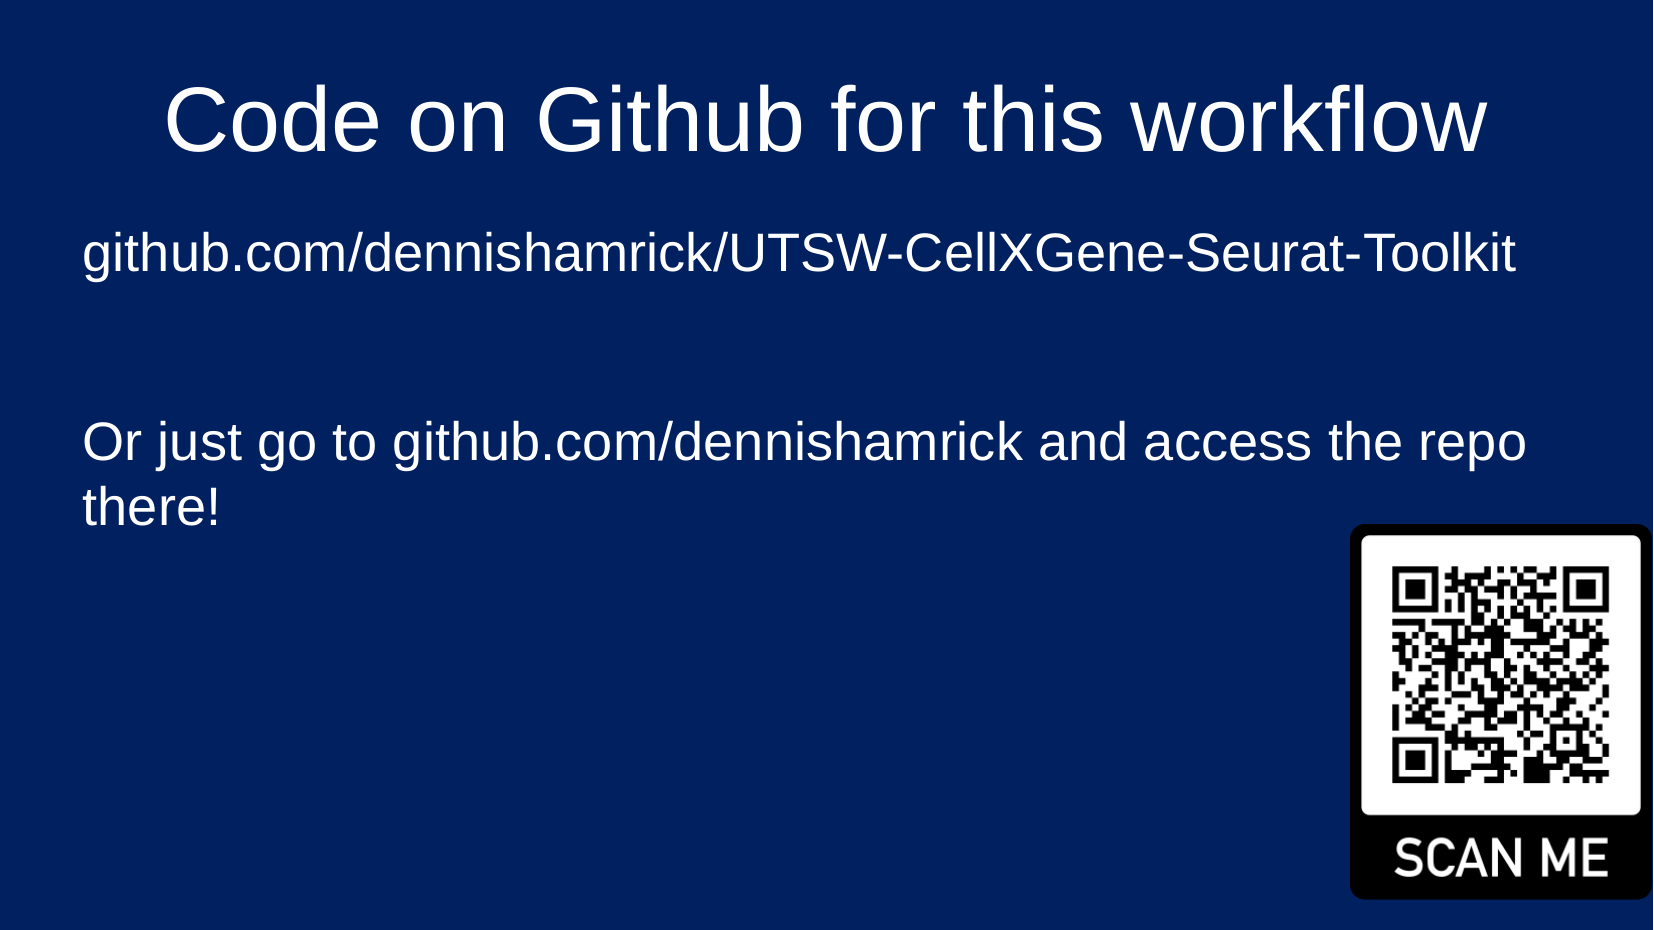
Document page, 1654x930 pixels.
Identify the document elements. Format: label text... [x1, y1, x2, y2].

picture [1349, 524, 1652, 900]
title Code on Github for this workflow [82, 37, 1571, 193]
list github.com/dennishamrick/UTSW-CellXGene-Seurat-Toolkit Or just go to github.com/dennishamrick and access the repo there! [82, 217, 1571, 757]
